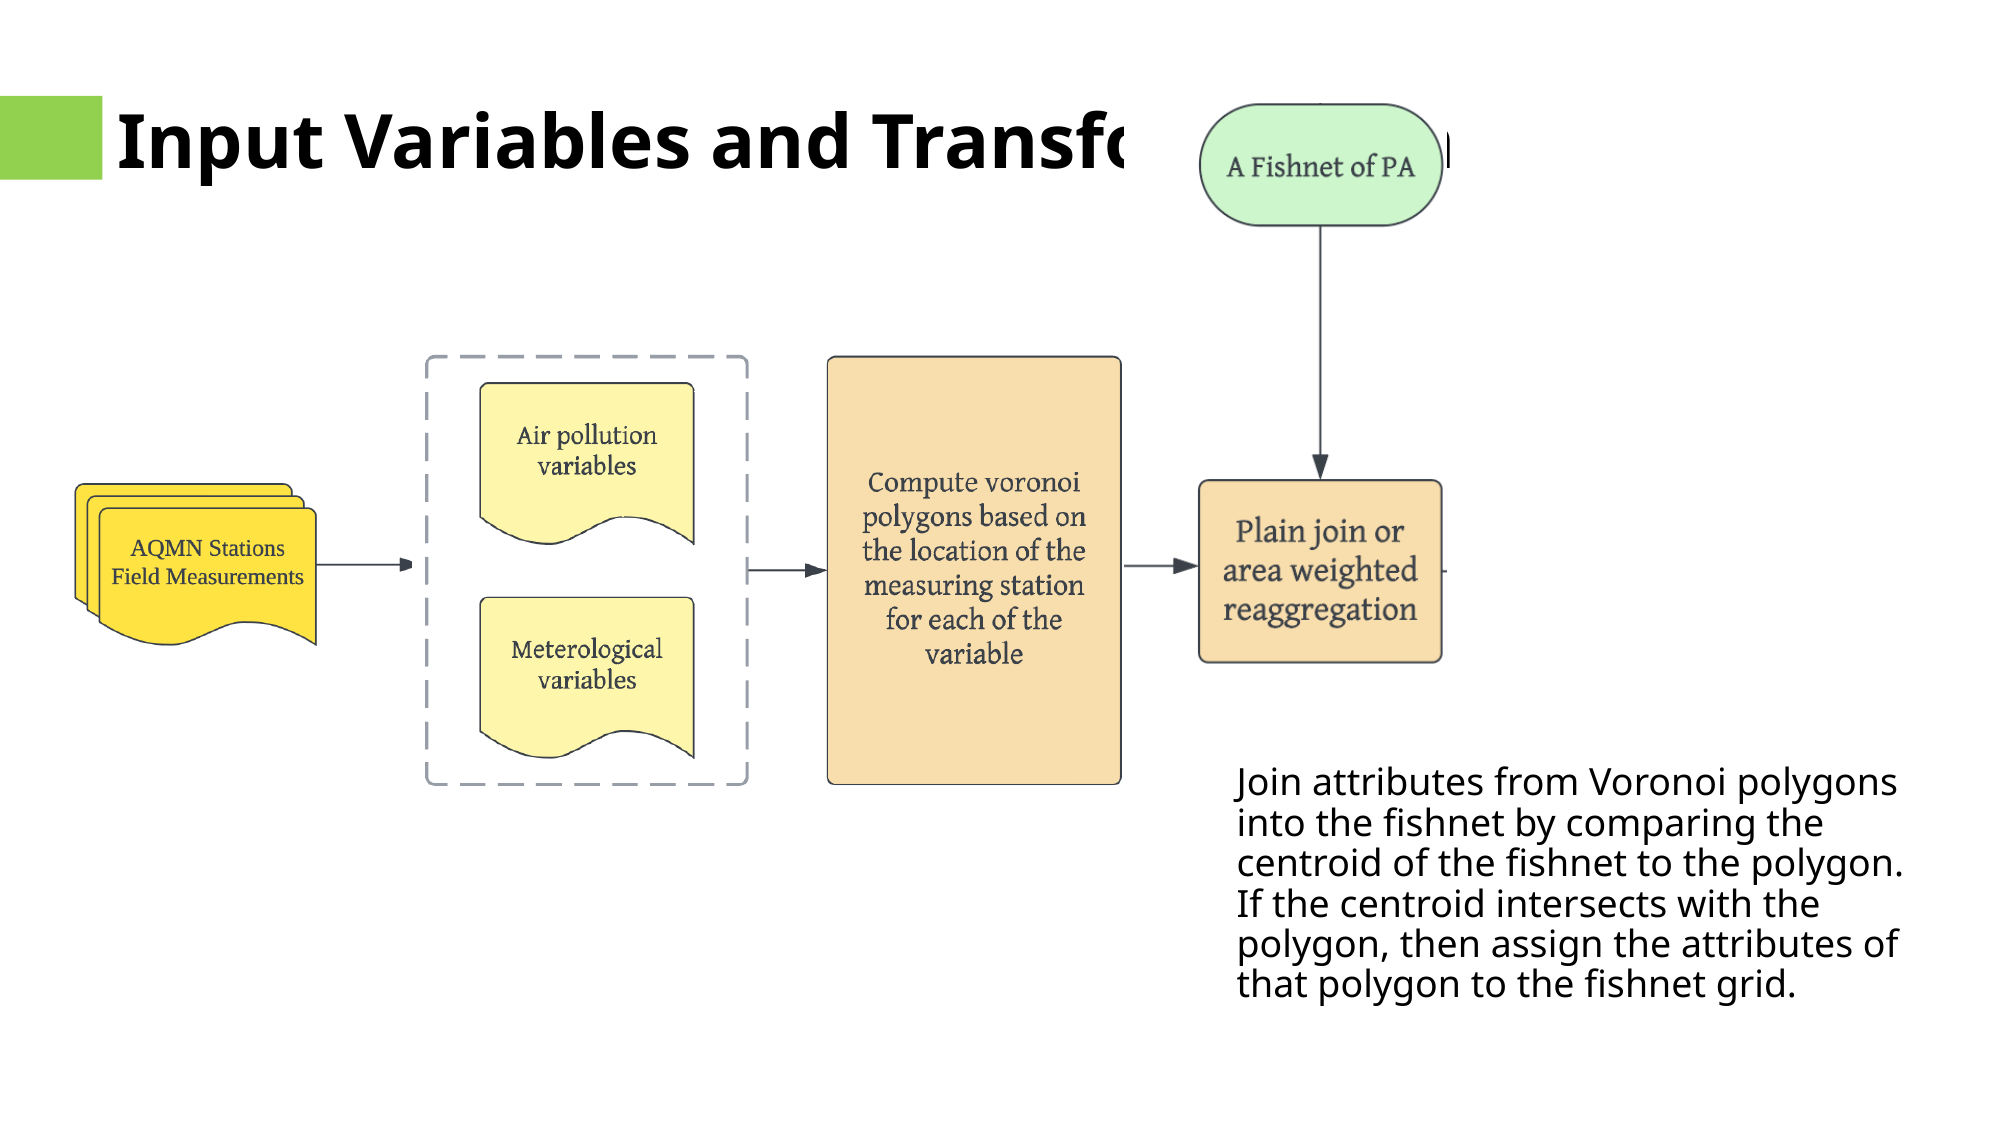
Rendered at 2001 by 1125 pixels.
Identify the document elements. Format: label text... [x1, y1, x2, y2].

text_box Input Variables and Transformation [102, 95, 1828, 193]
picture [72, 103, 1447, 796]
text_box Join attributes from Voronoi polygons into the fishnet by comparing the centroid of the fishnet to the polygon. If the centroid intersects with the polygon, then assign the attributes of that polygon to the fishnet grid. [1221, 755, 1928, 1056]
text_box [0, 95, 103, 181]
